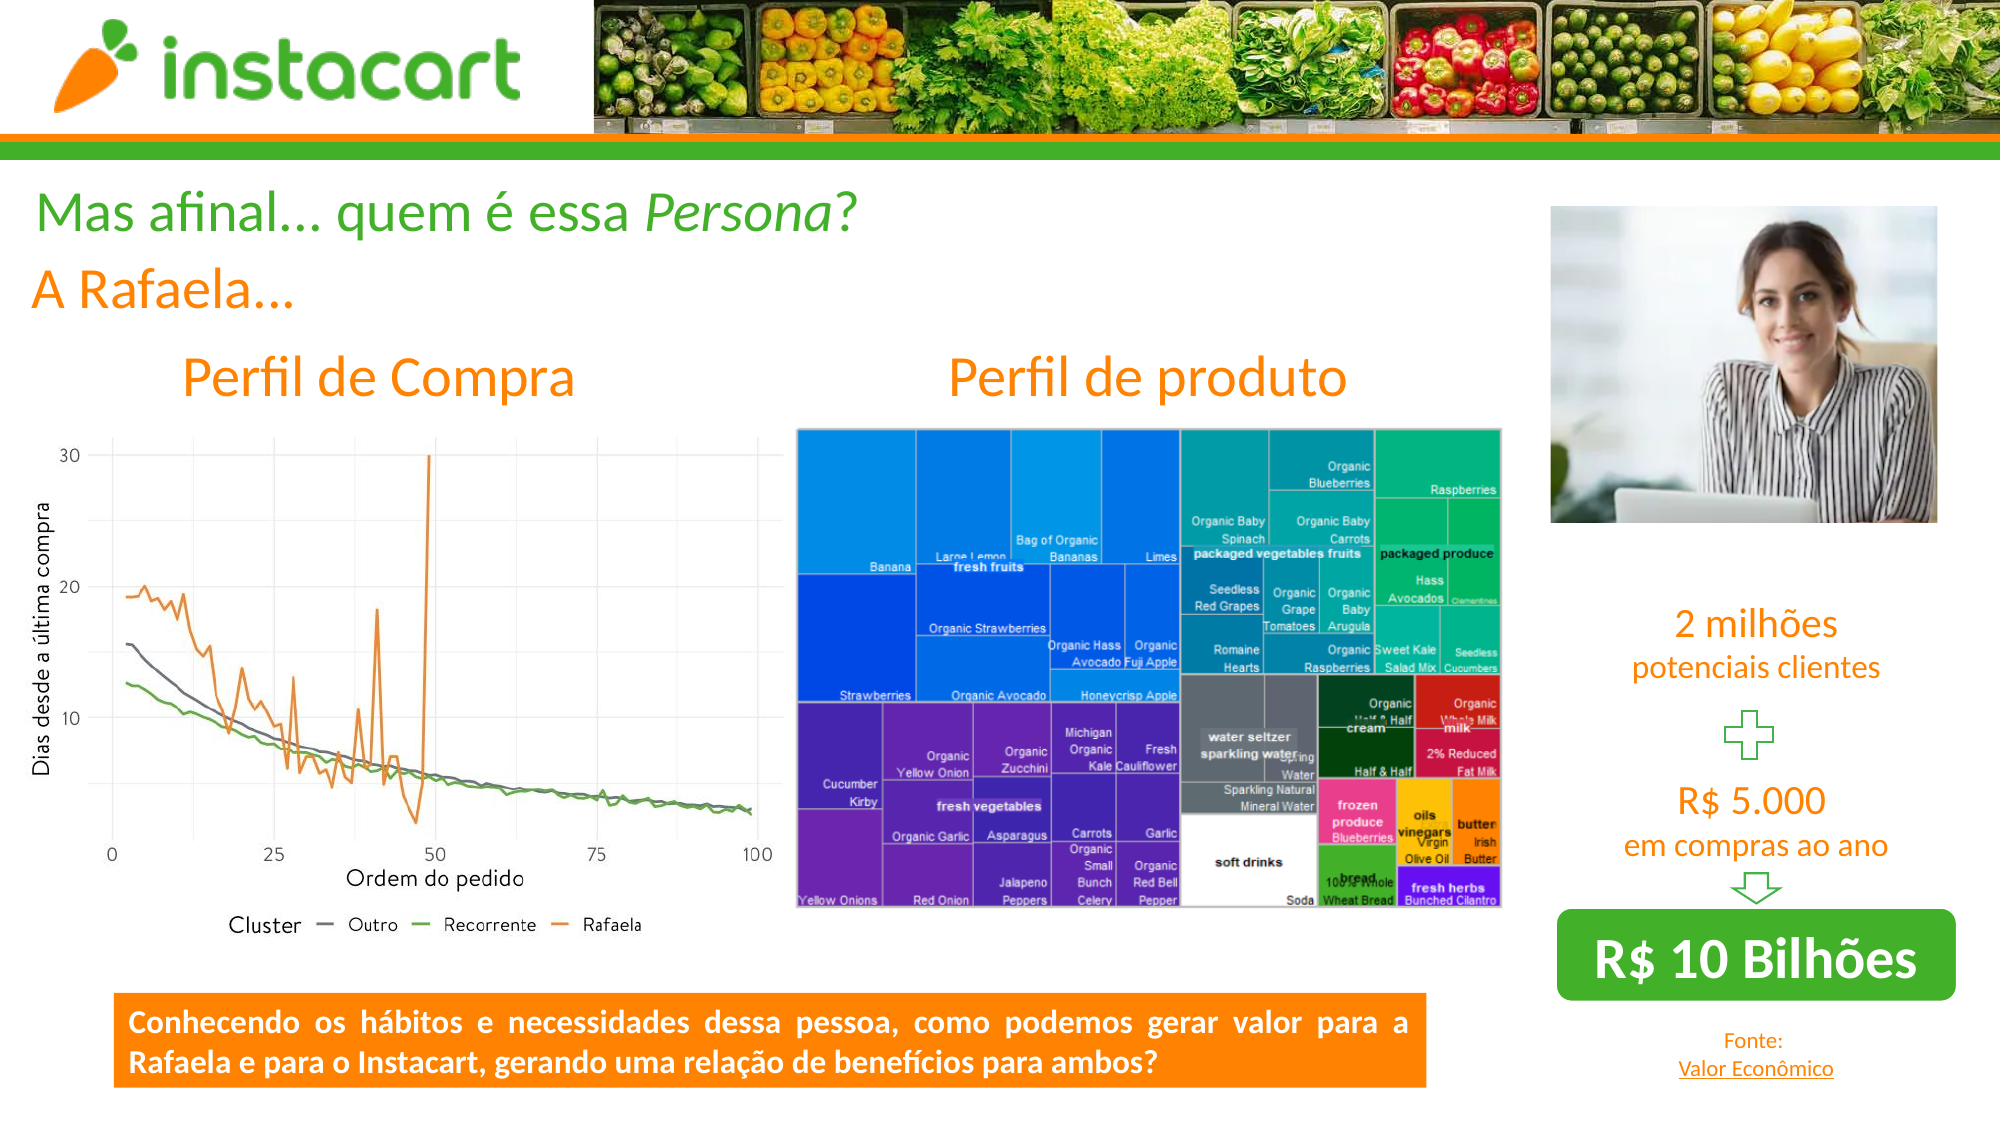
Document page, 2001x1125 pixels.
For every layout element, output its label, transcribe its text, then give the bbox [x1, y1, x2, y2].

picture [593, 0, 2000, 137]
text_box Perfil de produto [927, 331, 1370, 416]
text_box Conhecendo os hábitos e necessidades dessa pessoa, como podemos gerar valor para a Rafaela e para o Instacart, gerando uma relação de benefícios para ambos? [113, 992, 1427, 1088]
text_box Mas afinal... quem é essa Persona? [20, 165, 876, 251]
text_box [1729, 872, 1784, 905]
text_box [1724, 710, 1774, 760]
text_box Perfil de Compra [157, 331, 601, 416]
text_box [0, 133, 2000, 141]
picture [1550, 206, 1938, 523]
text_box R$ 5.000 em compras ao ano [1604, 765, 1909, 871]
text_box R$ 10 Bilhões [1554, 906, 1958, 1003]
picture [25, 424, 1520, 949]
picture [54, 19, 520, 114]
text_box A Rafaela... [16, 242, 312, 328]
text_box [0, 141, 2000, 161]
text_box 2 milhões potenciais clientes [1604, 588, 1909, 693]
text_box Fonte: Valor Econômico [1604, 1018, 1909, 1088]
